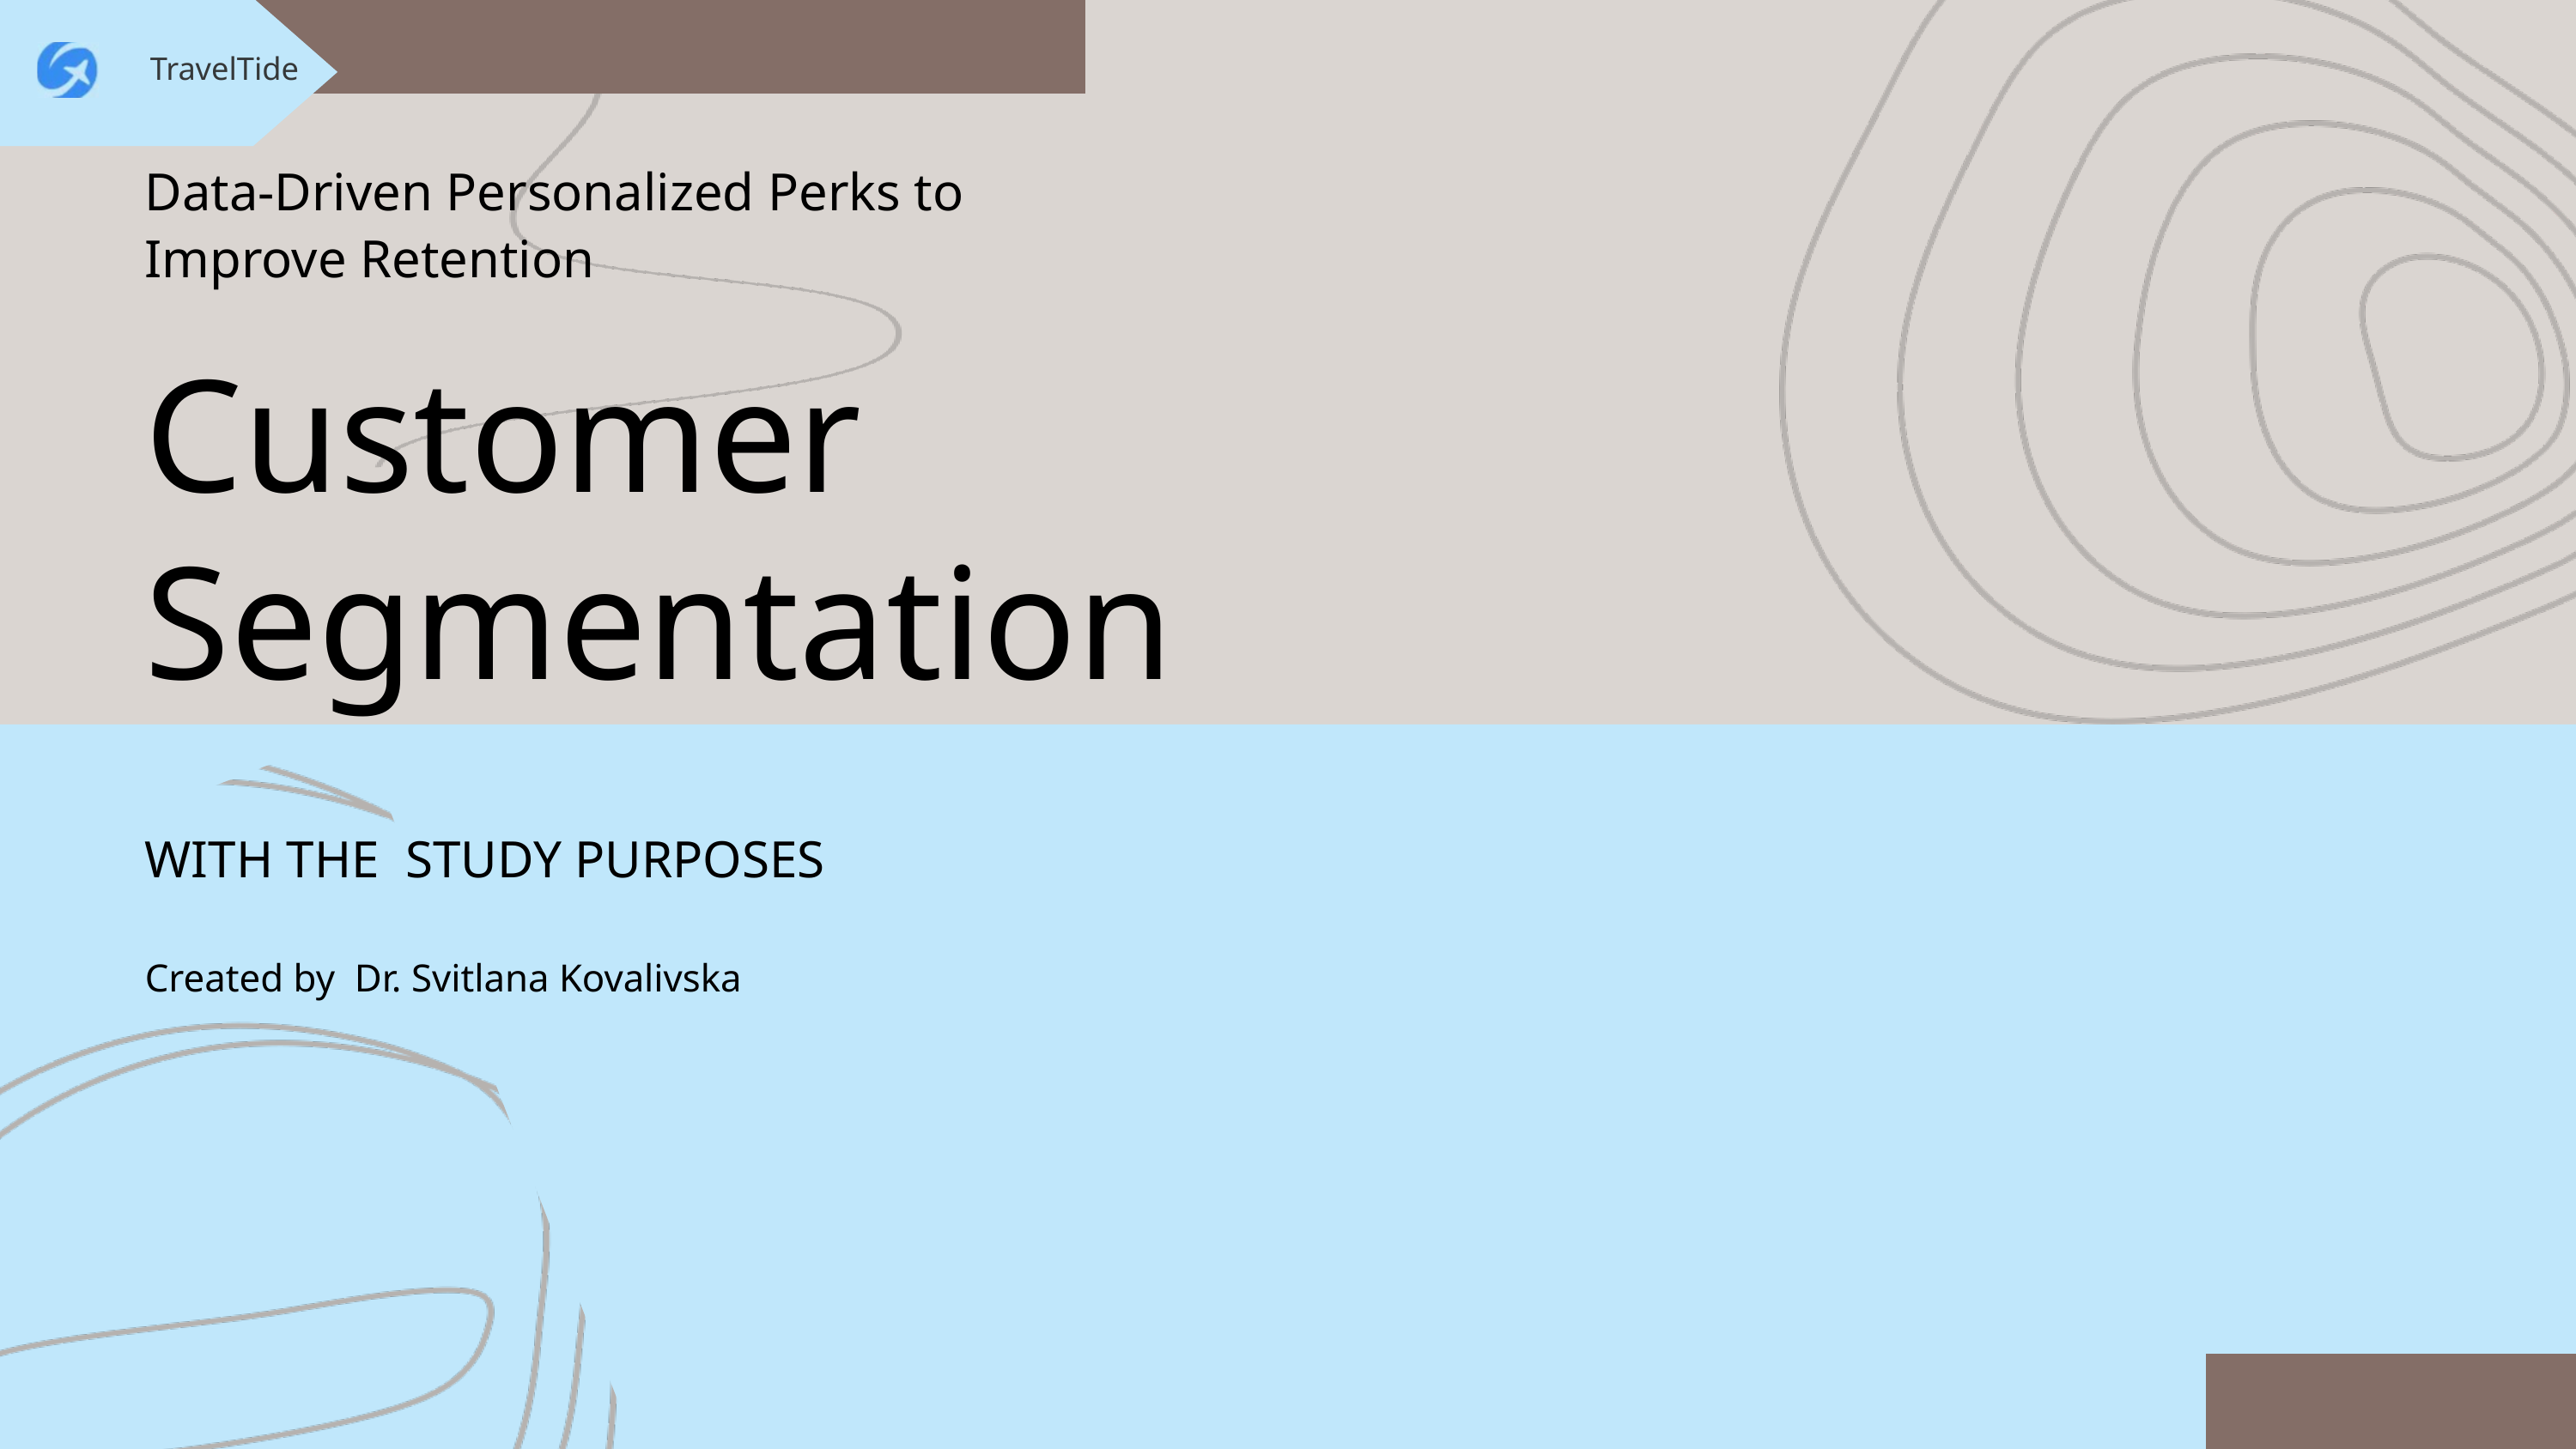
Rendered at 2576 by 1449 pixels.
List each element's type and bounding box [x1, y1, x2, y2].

text_box [0, 154, 896, 487]
text_box [144, 826, 1103, 997]
text_box [1776, 0, 2576, 724]
text_box [144, 158, 1358, 712]
text_box [0, 730, 637, 1449]
text_box [0, 0, 1085, 147]
text_box [2206, 1353, 2576, 1449]
text_box [0, 724, 2576, 1449]
